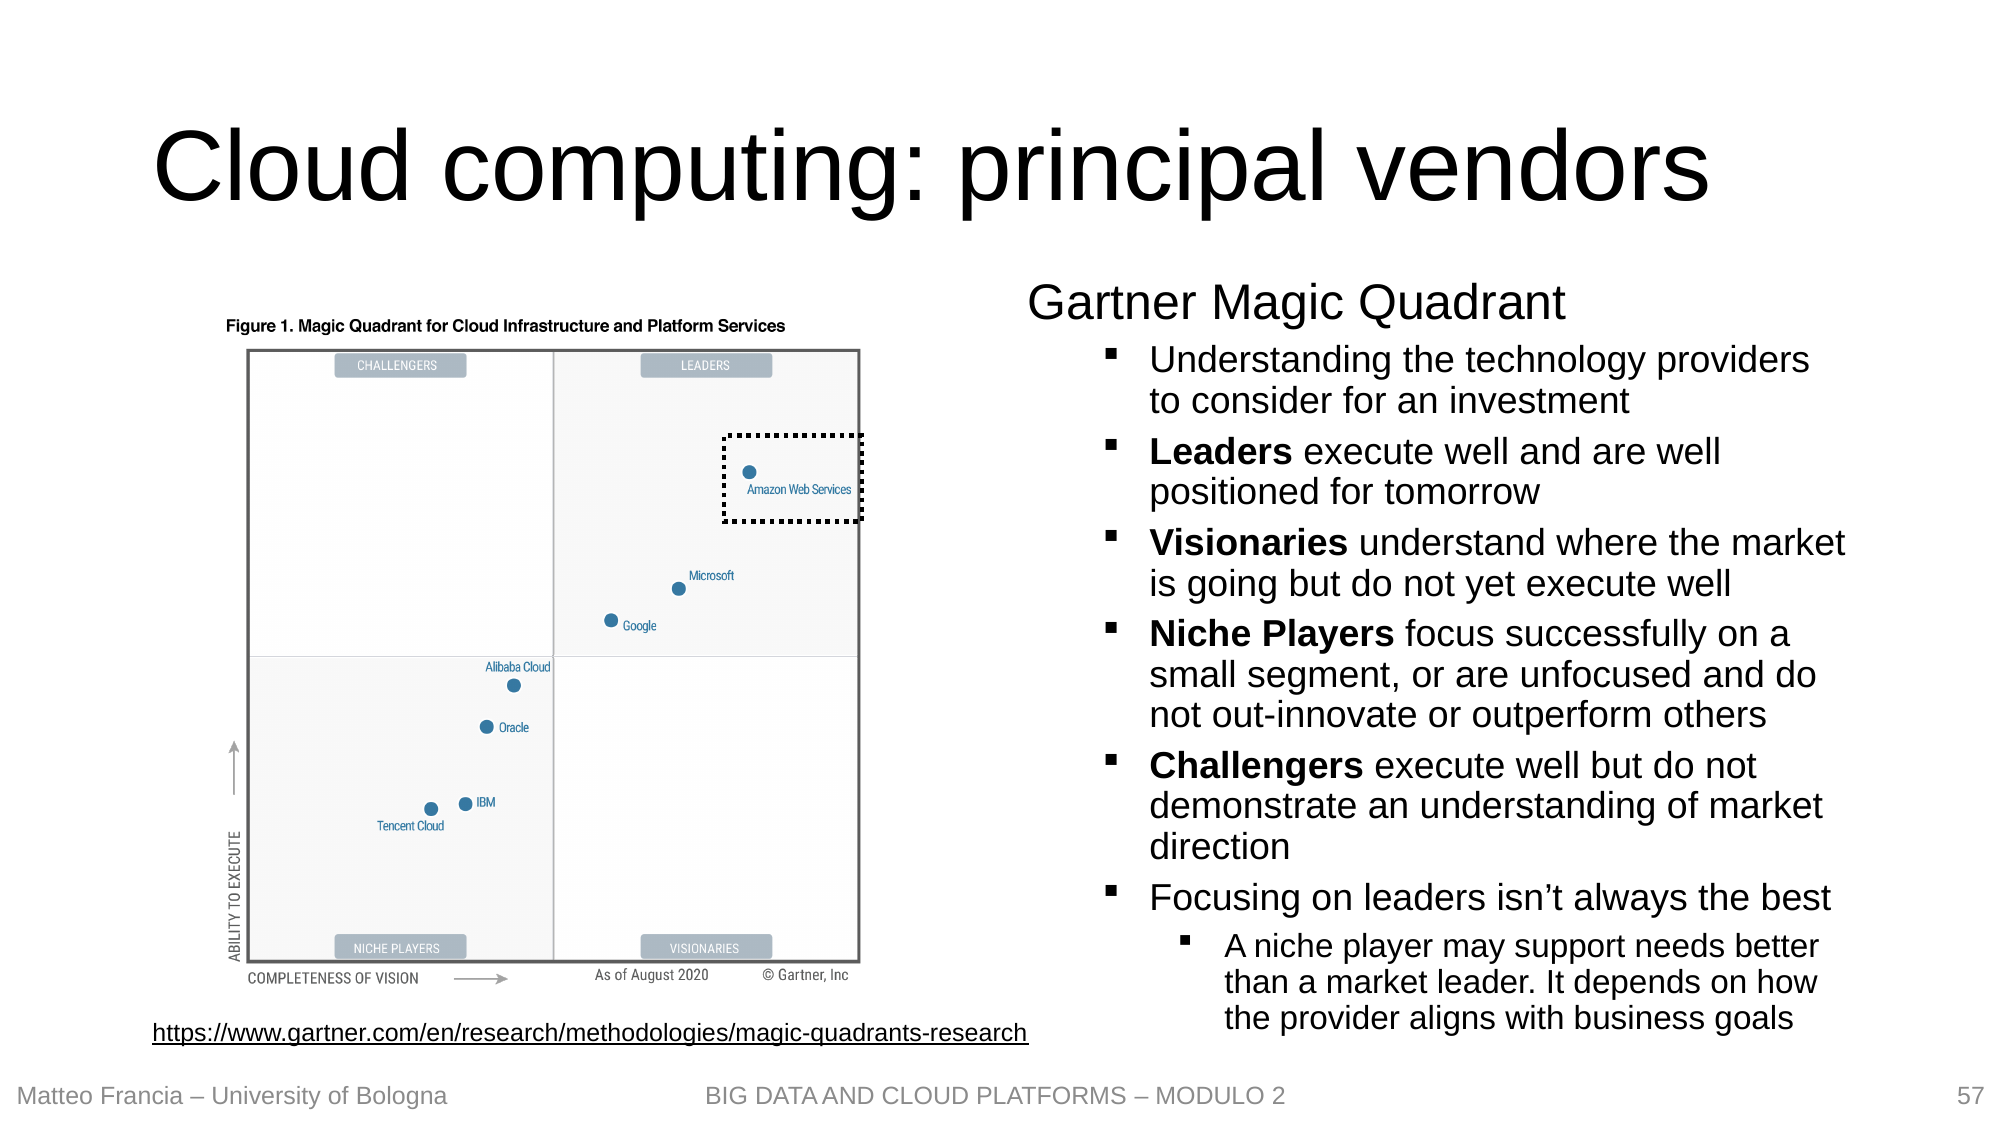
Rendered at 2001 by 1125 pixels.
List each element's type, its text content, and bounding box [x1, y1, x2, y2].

footer Matteo Francia – University of Bologna [0, 1065, 466, 1125]
slide_number 57 [1550, 1065, 2000, 1125]
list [207, 299, 918, 1014]
title Cloud computing: principal vendors [137, 59, 1863, 278]
list https://www.gartner.com/en/research/methodologies/magic-quadrants-research [137, 1003, 1863, 1064]
list Gartner Magic Quadrant Understanding the technology providers to consider for an investment Leaders execute well and are well positioned for tomorrow Visionaries understand where the market is going but do not yet execute well Niche Players focus successfully on a small segment, or are unfocused and do not out-innovate or outperform others Challengers execute well but do not demonstrate an understanding of market direction Focusing on leaders isn’t always the best A niche player may support needs better than a market leader. It depends on how the provider aligns with business goals [1012, 299, 1863, 1003]
